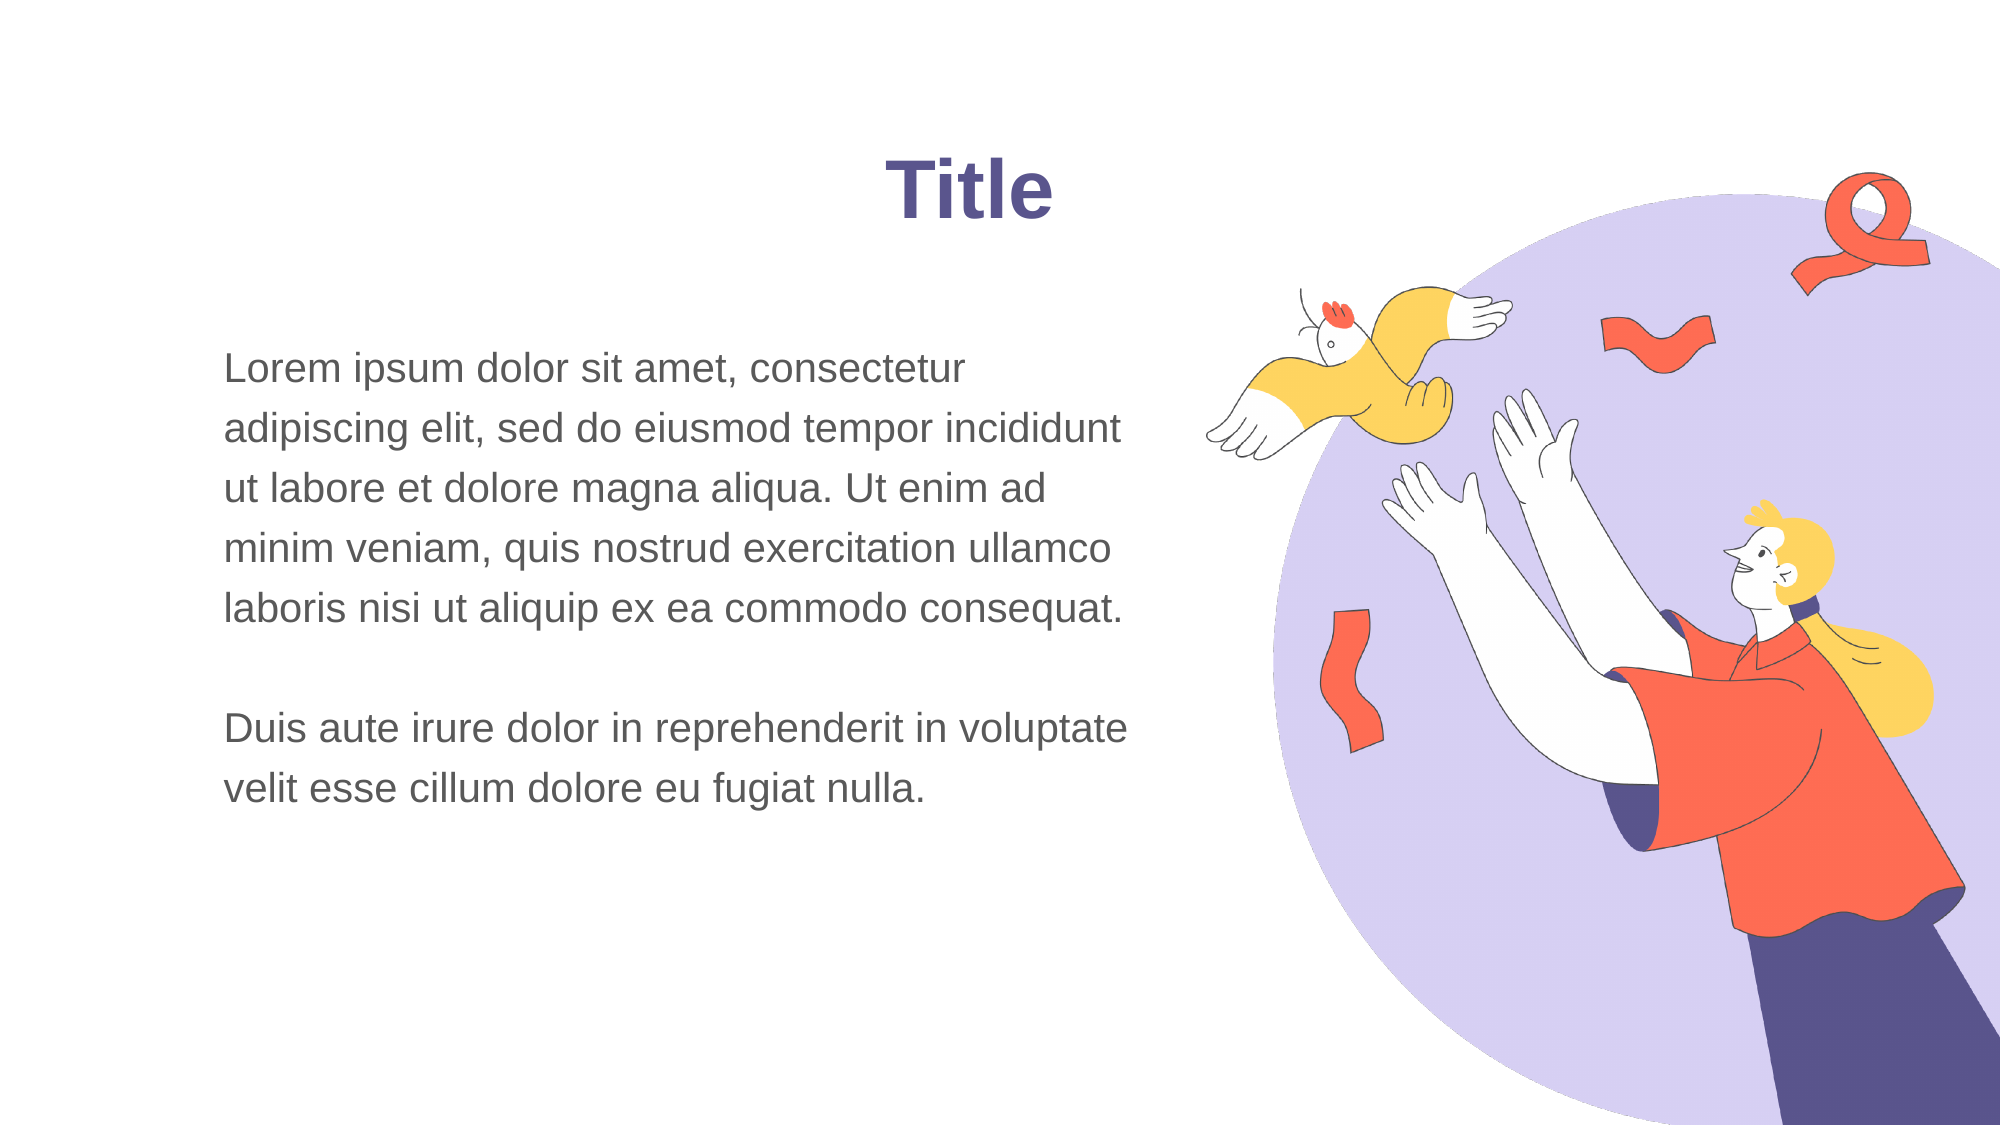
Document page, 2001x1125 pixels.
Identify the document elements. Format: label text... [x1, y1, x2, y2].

picture [1206, 172, 2000, 1125]
text_box Title [870, 133, 1212, 251]
text_box Lorem ipsum dolor sit amet, consectetur adipiscing elit, sed do eiusmod tempor incididunt ut labore et dolore magna aliqua. Ut enim ad minim veniam, quis nostrud exercitation ullamco laboris nisi ut aliquip ex ea commodo consequat. Duis aute irure dolor in reprehenderit in voluptate velit esse cillum dolore eu fugiat nulla. [208, 322, 1161, 950]
